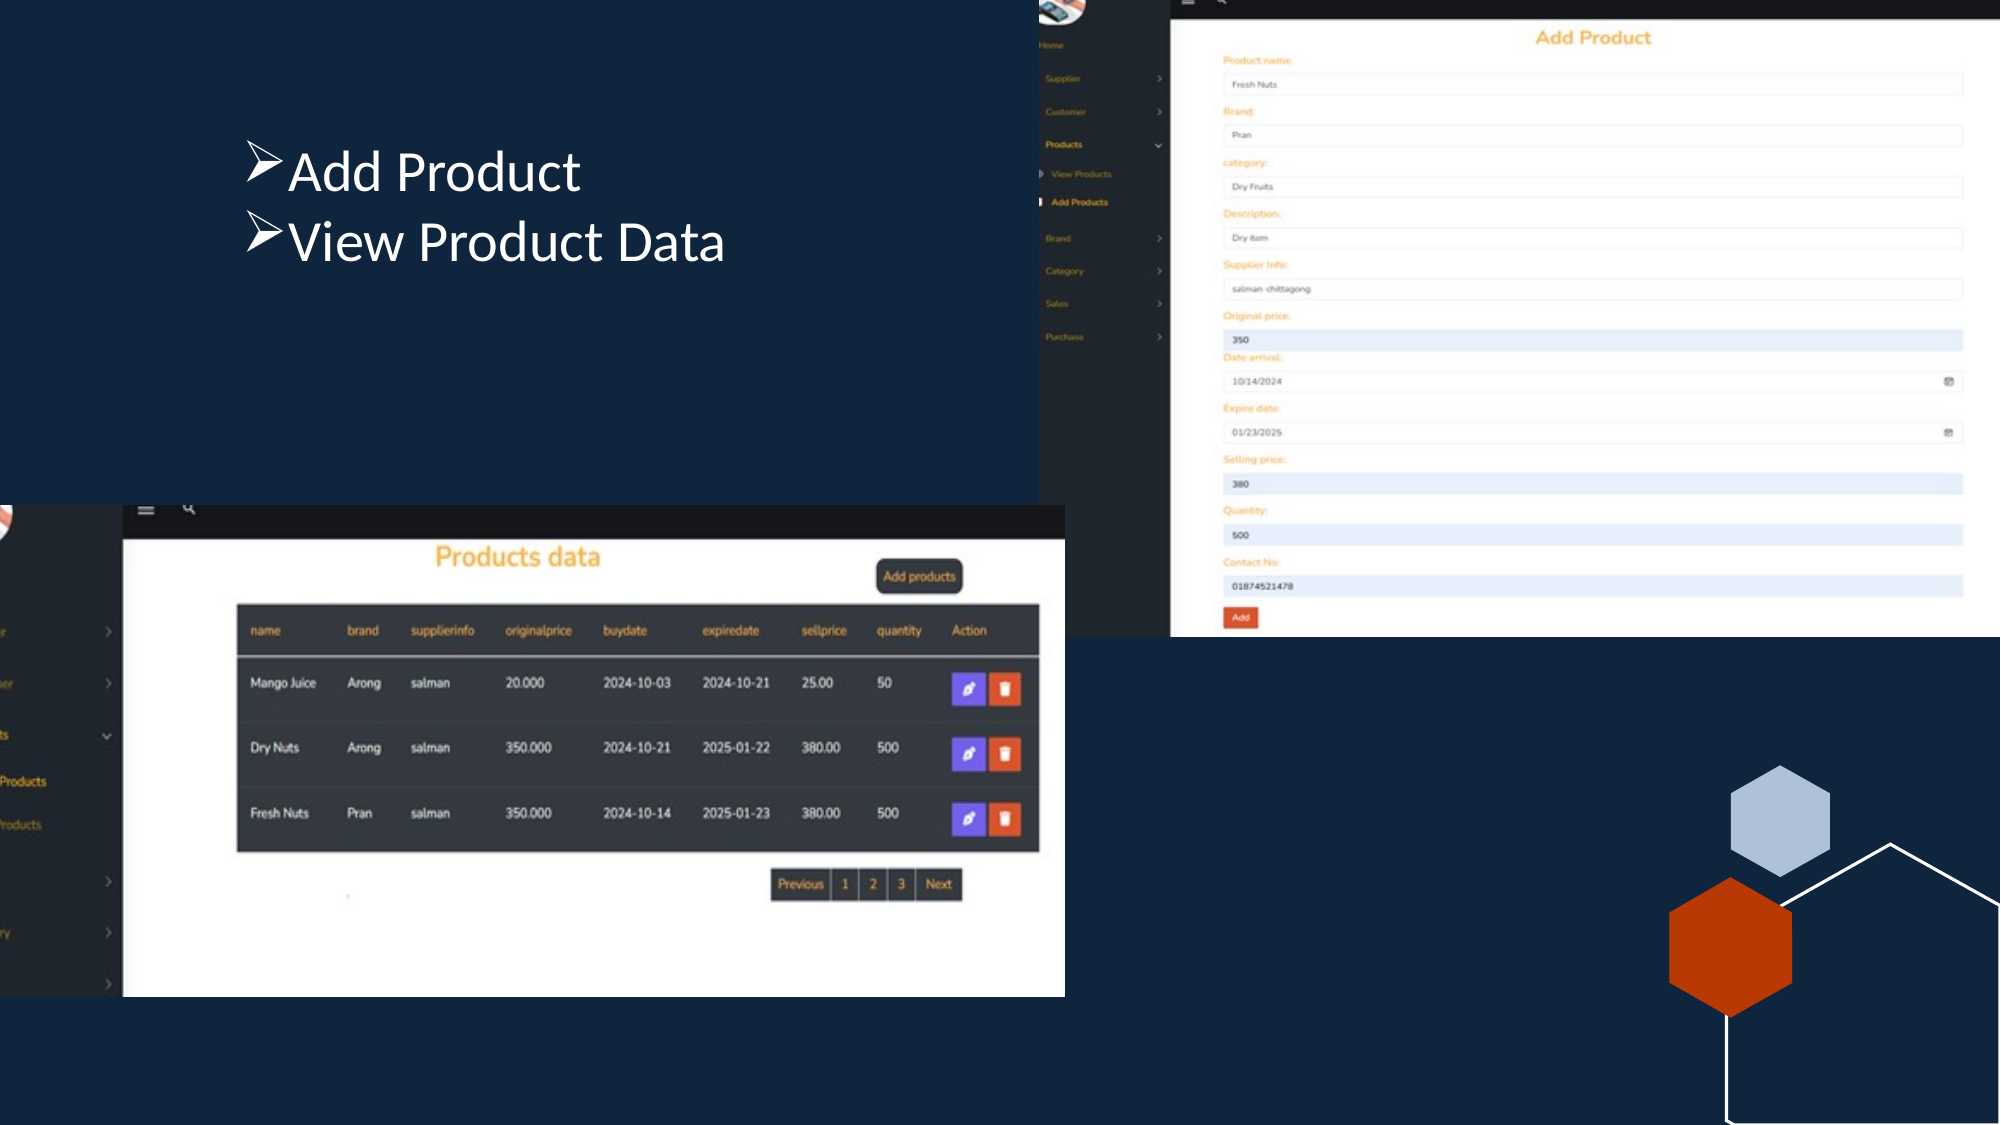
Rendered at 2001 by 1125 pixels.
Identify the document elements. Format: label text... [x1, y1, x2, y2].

picture [0, 0, 2000, 997]
text_box Add Product View Product Data [226, 125, 774, 281]
